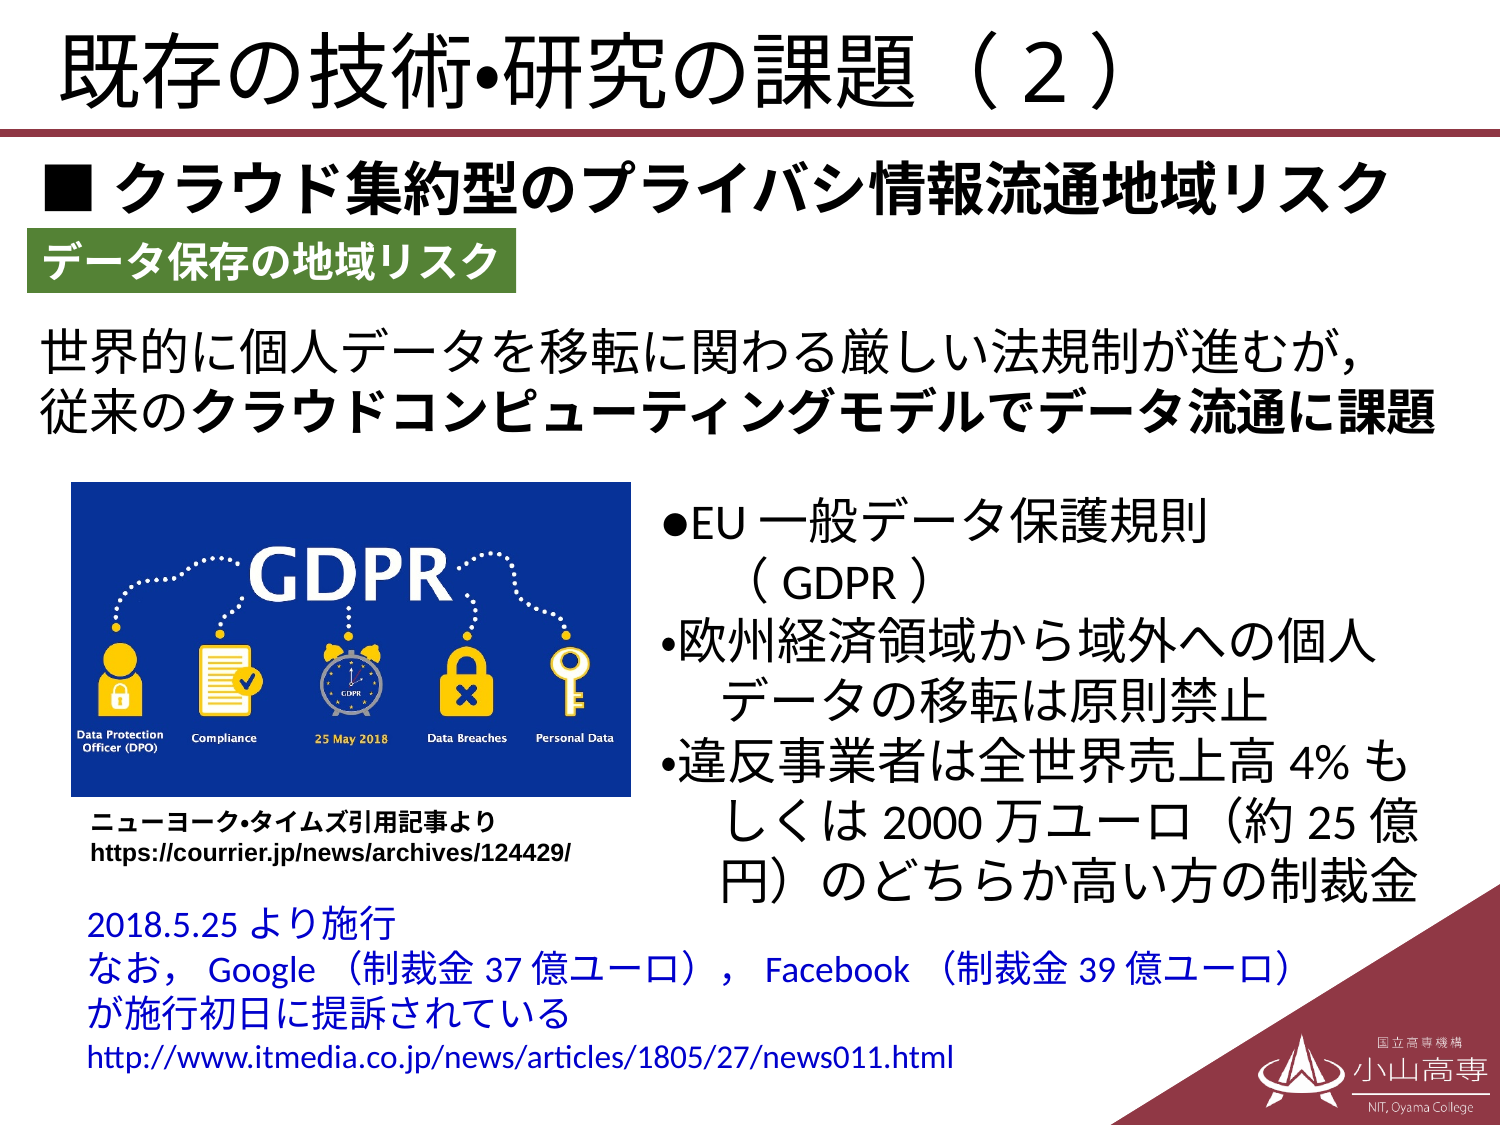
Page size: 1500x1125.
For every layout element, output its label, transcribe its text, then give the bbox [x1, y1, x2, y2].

picture [0, 129, 1500, 137]
text_box 2018.5.25より施行 なお，Google（制裁金37億ユーロ），Facebook（制裁金39億ユーロ）が施行初日に提訴されている http://www.itmedia.co.jp/news/articles/1805/27/news011.html [71, 892, 1344, 1083]
text_box ●EU一般データ保護規則（GDPR） ・欧州経済領域から域外への個人データの移転は原則禁止 ・違反事業者は全世界売上高4%もしくは2000万ユーロ（約25億円）のどちらか高い方の制裁金 [645, 482, 1463, 918]
text_box データ保存の地域リスク [27, 228, 517, 293]
text_box ■クラウド集約型のプライバシ情報流通地域リスク [25, 144, 1463, 230]
title 既存の技術・研究の課題（2） [42, 20, 1294, 130]
text_box ニューヨーク・タイムズ引用記事より https://courrier.jp/news/archives/124429/ [75, 799, 645, 875]
picture [71, 482, 631, 797]
picture [1112, 885, 1500, 1125]
text_box 世界的に個人データを移転に関わる厳しい法規制が進むが， 従来のクラウドコンピューティングモデルでデータ流通に課題 [25, 313, 1463, 448]
